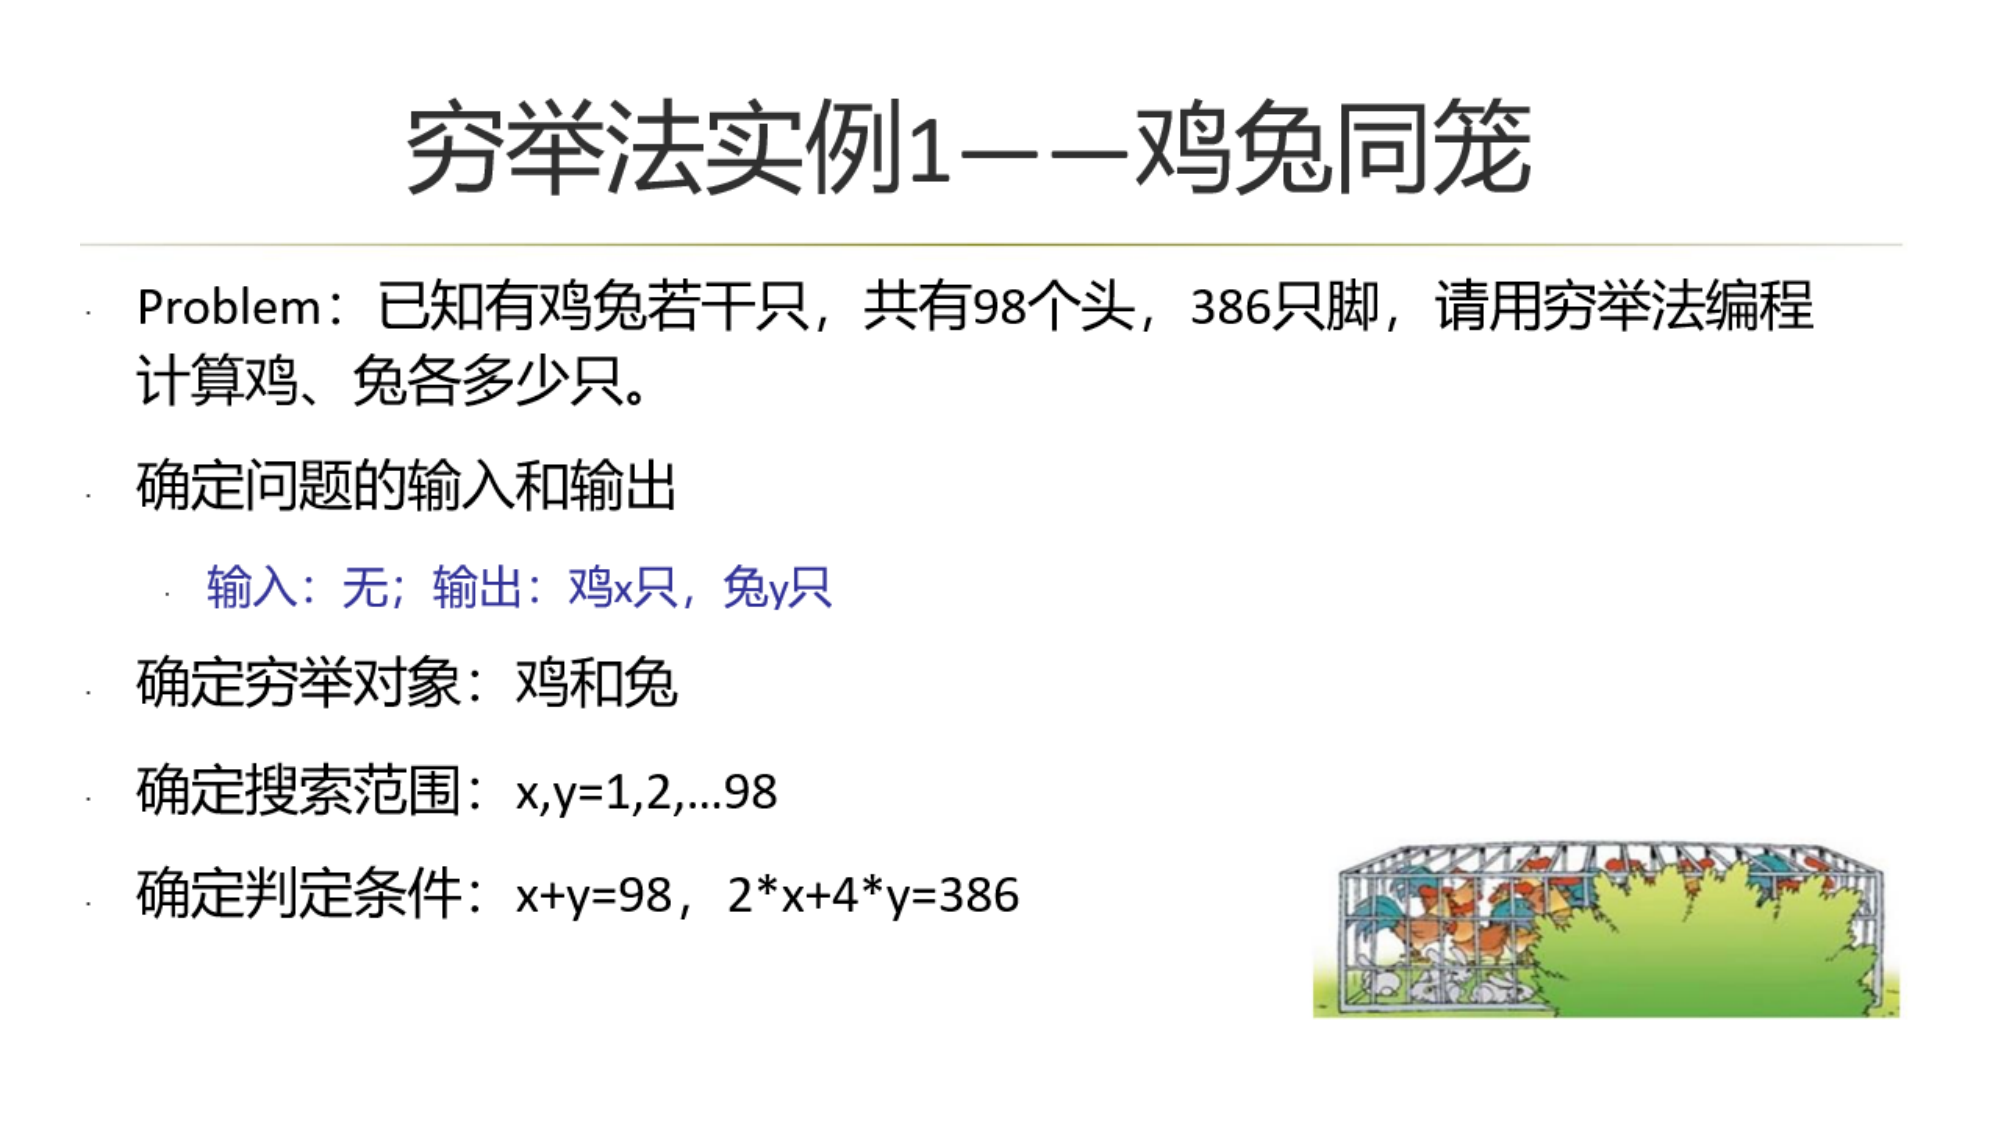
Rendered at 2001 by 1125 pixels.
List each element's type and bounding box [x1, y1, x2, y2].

picture [80, 63, 1920, 1062]
